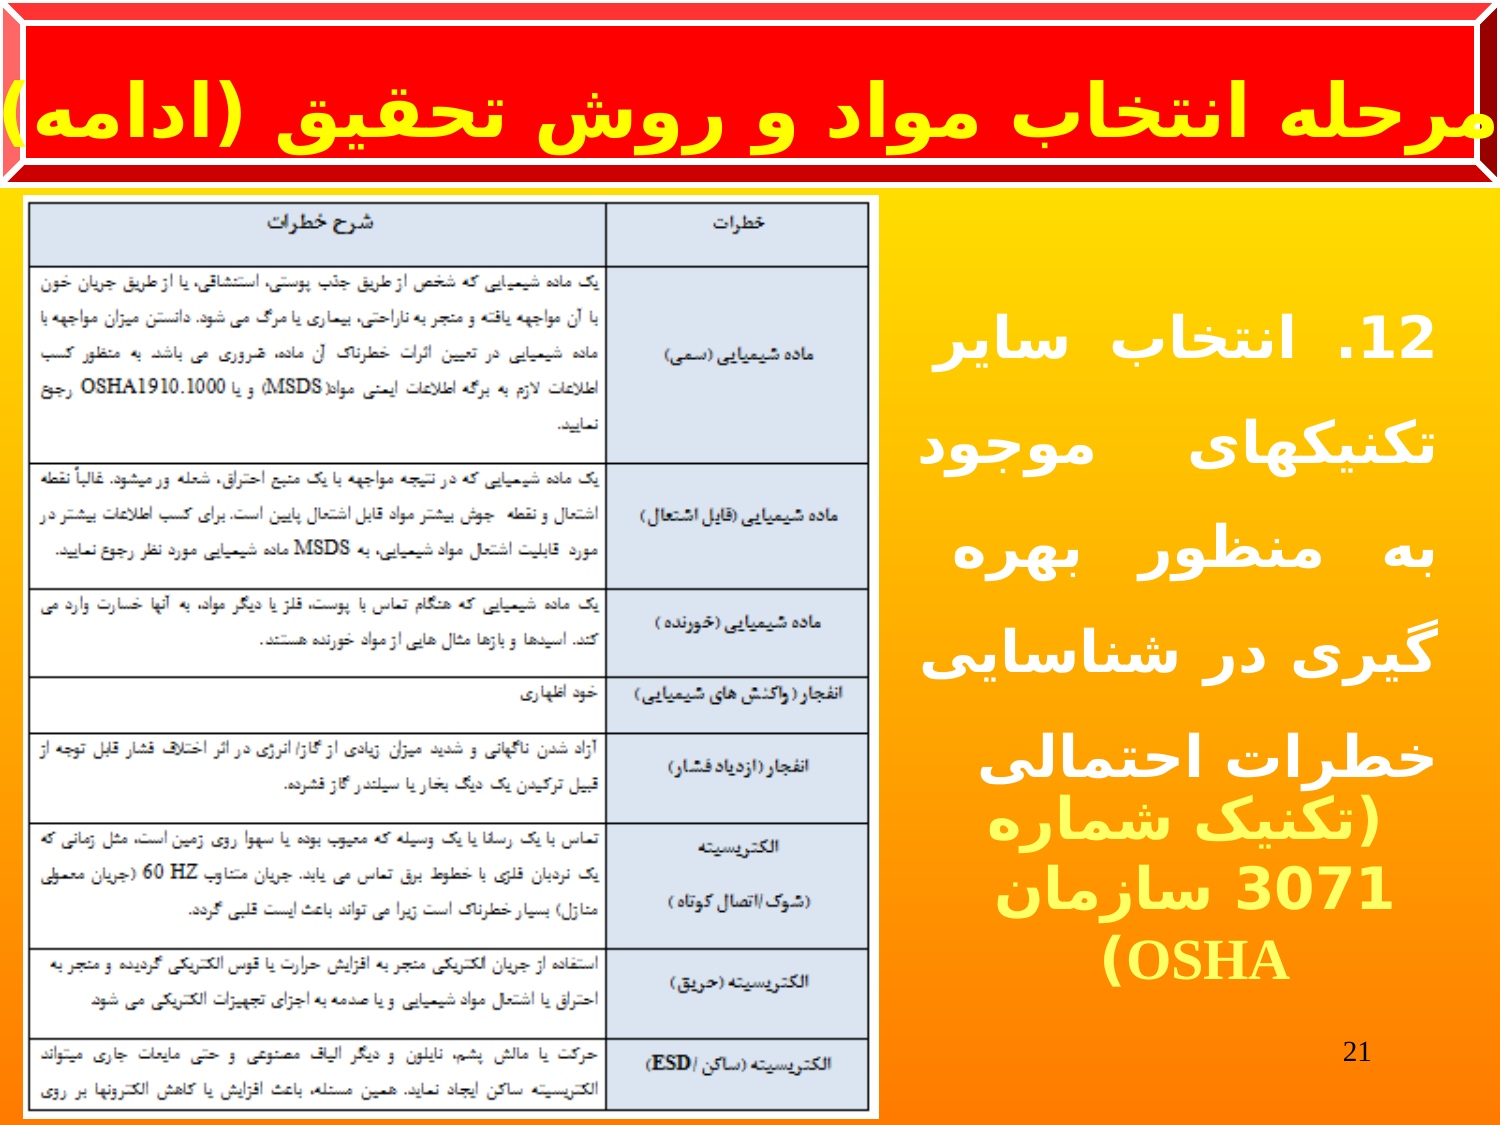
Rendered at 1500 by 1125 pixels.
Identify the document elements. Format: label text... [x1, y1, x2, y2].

picture [23, 195, 880, 1119]
text_box مرحله انتخاب مواد و روش تحقیق (ادامه) [0, 0, 1500, 185]
table_cell مجموعه راهنما و مقررات مجوزهای کاری [0, 0, 24, 184]
slide_number 21 [1074, 1024, 1388, 1101]
text_box (تکنیک شماره 3071 سازمان OSHA) [925, 773, 1465, 1032]
text_box عناوین عمليات و فعاليت شغلي در پروژه های ساختمانی، و زیربنایی و احداث ایستگاههای تقویت فشار و پالایشگاههای گاز [2, 0, 1498, 23]
text_box 12. انتخاب سایر تکنیکهای موجود به منظور بهره گیری در شناسایی خطرات احتمالی [902, 187, 1454, 797]
